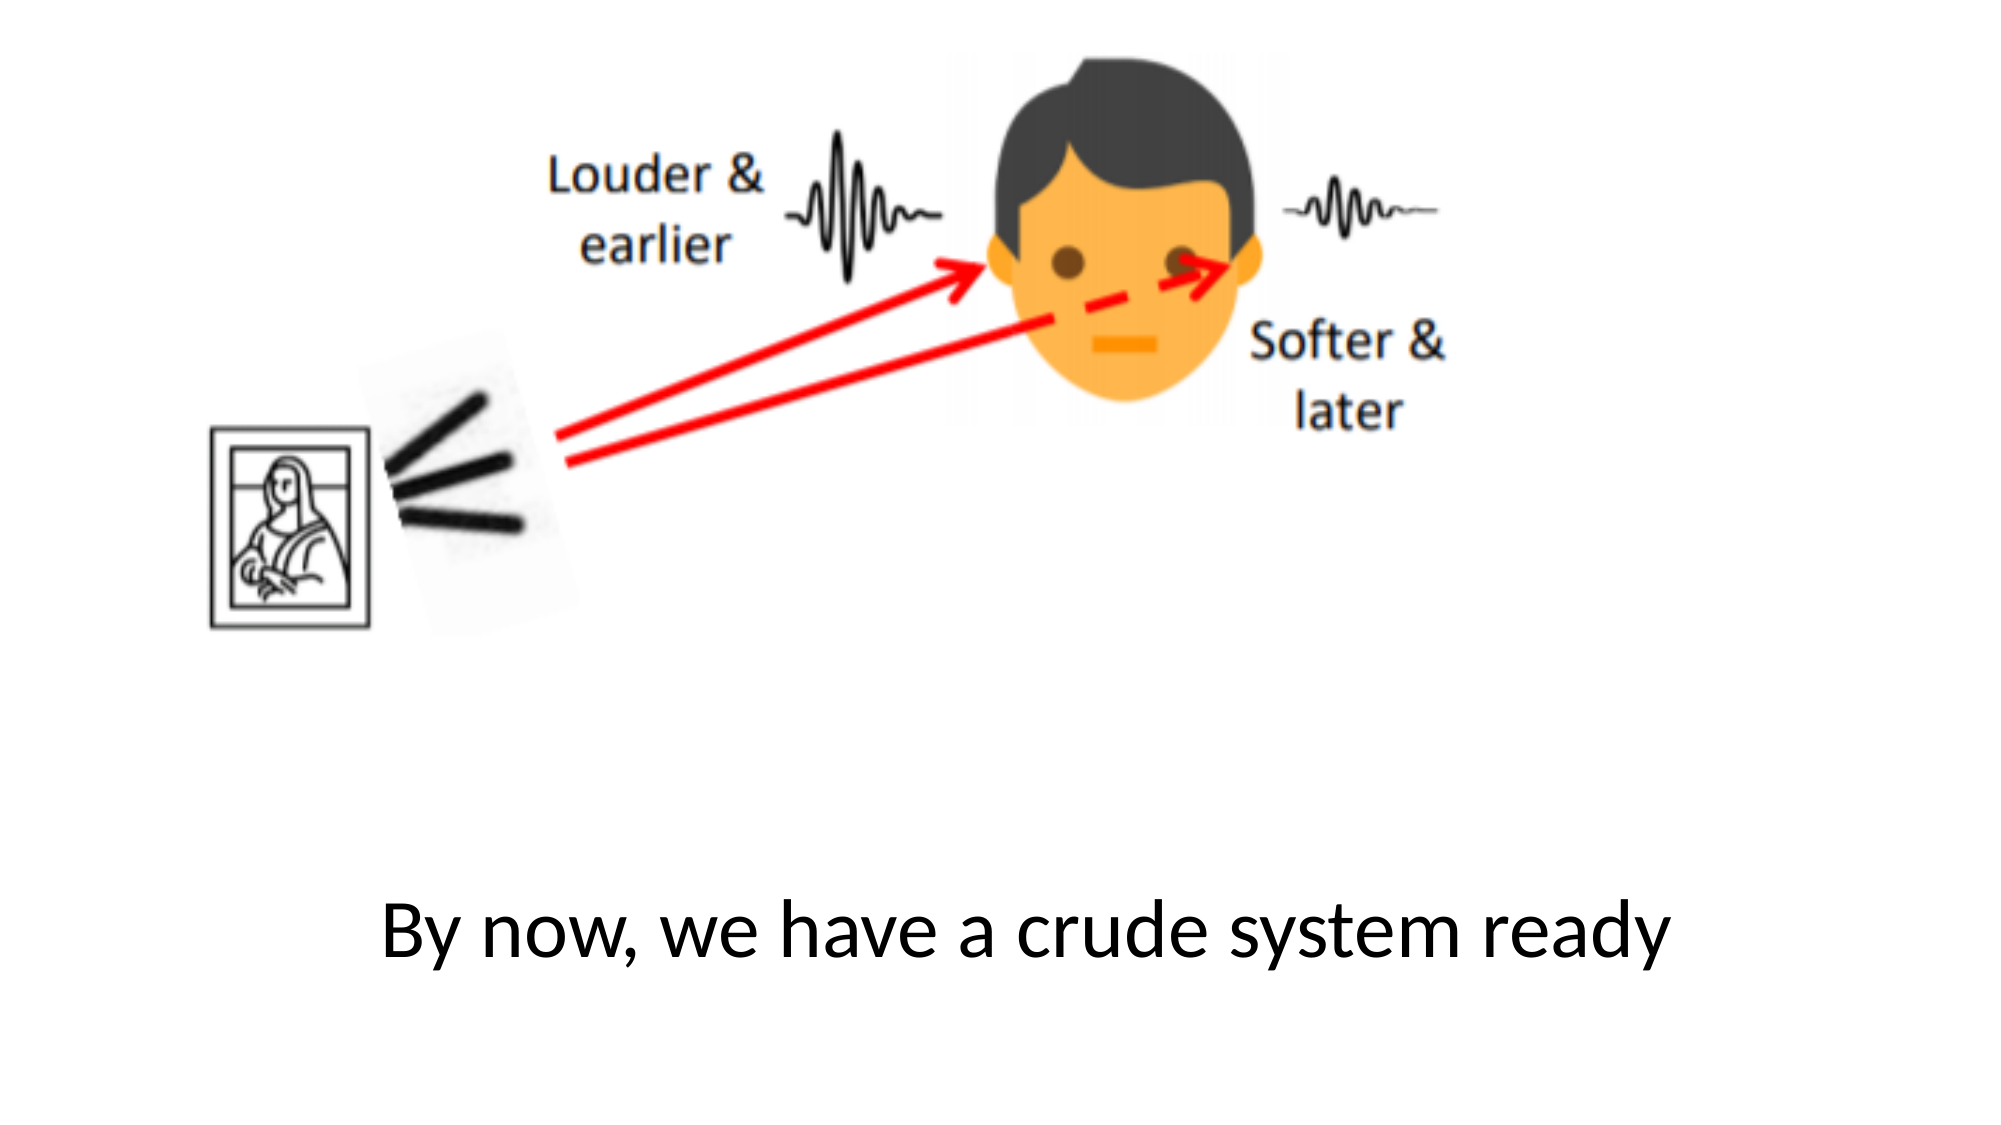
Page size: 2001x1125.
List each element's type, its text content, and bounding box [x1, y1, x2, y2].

picture [59, 0, 1573, 685]
text_box By now, we have a crude system ready [365, 867, 1805, 982]
